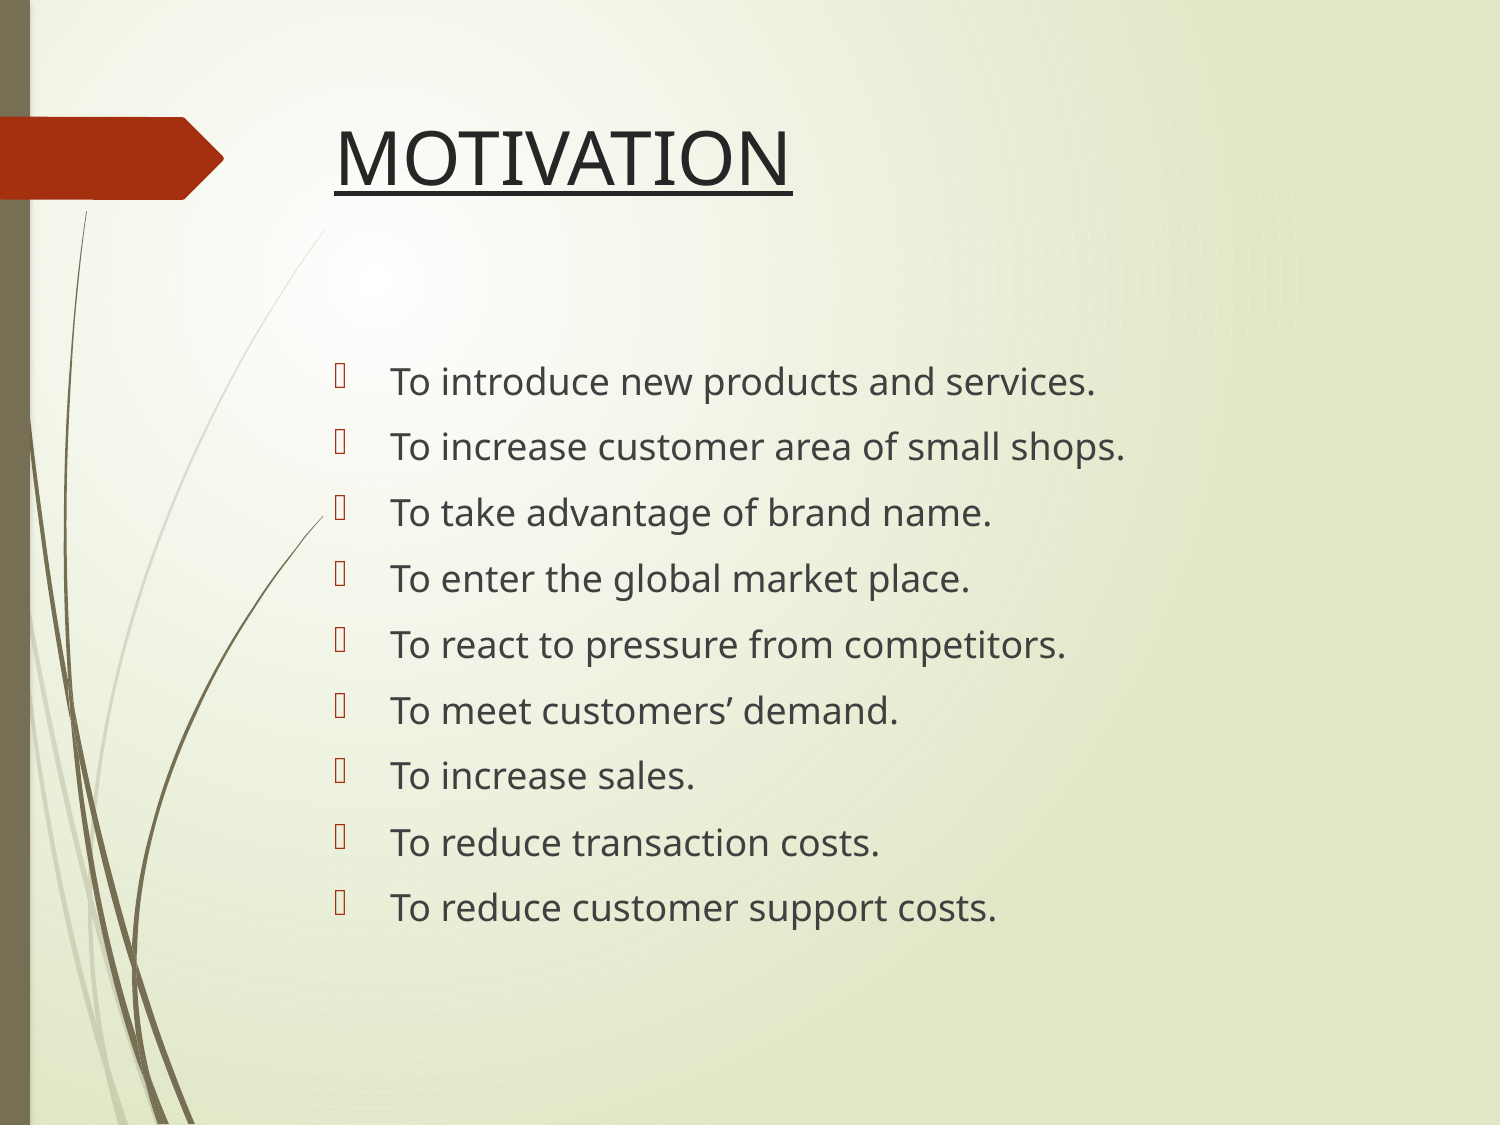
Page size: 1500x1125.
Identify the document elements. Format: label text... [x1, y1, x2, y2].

title MOTIVATION [319, 102, 1400, 313]
list To introduce new products and services. To increase customer area of small shops. To take advantage of brand name. To enter the global market place. To react to pressure from competitors. To meet customers’ demand. To increase sales. To reduce transaction costs. To reduce customer support costs. [318, 350, 1400, 970]
